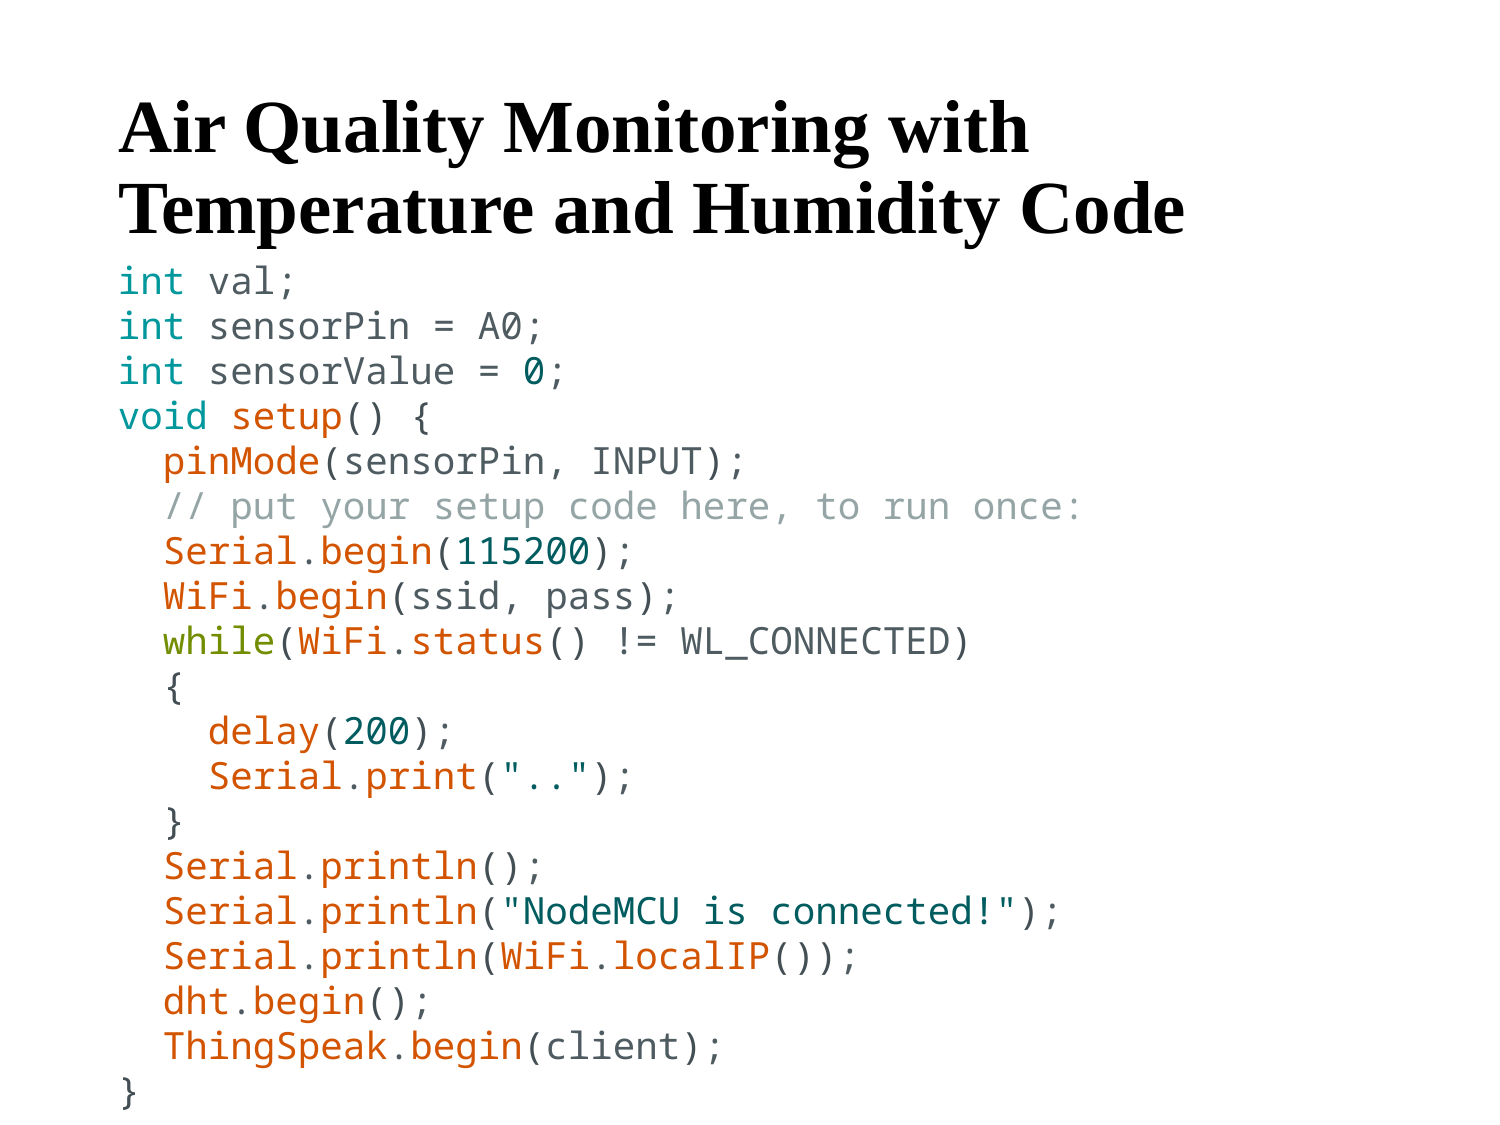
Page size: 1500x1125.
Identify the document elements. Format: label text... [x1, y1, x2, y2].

text_box int val; int sensorPin = A0; int sensorValue = 0; void setup() { pinMode(sensorPin, INPUT); // put your setup code here, to run once: Serial.begin(115200); WiFi.begin(ssid, pass); while(WiFi.status() != WL_CONNECTED) { delay(200); Serial.print(".."); } Serial.println(); Serial.println("NodeMCU is connected!"); Serial.println(WiFi.localIP()); dht.begin(); ThingSpeak.begin(client); } [103, 249, 1487, 1120]
title Air Quality Monitoring with Temperature and Humidity Code [103, 59, 1397, 249]
